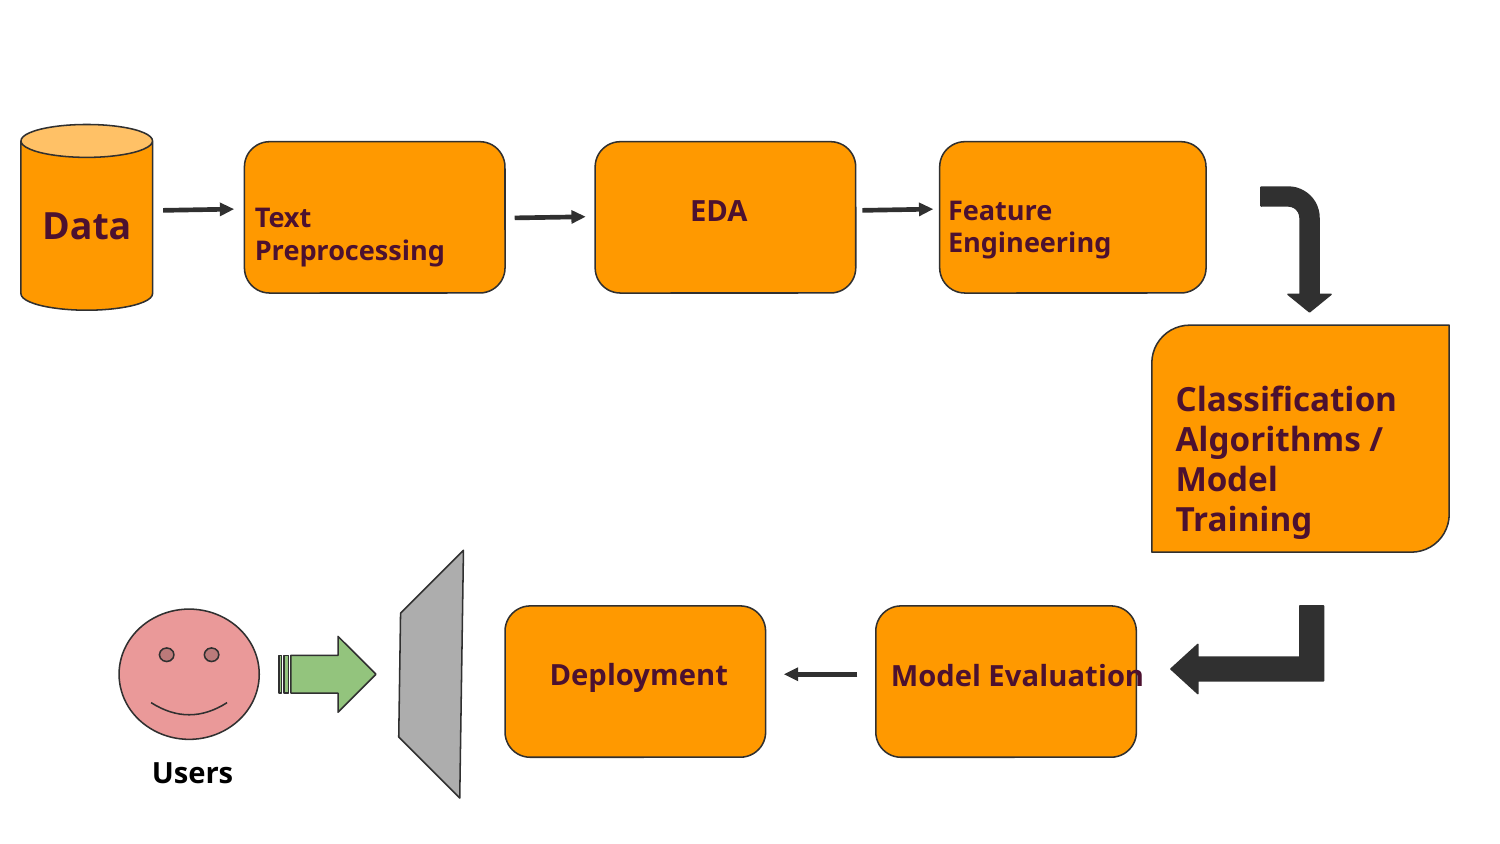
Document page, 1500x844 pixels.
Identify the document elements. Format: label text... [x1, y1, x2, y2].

text_box [940, 274, 1206, 294]
text_box [21, 124, 153, 157]
text_box [283, 655, 289, 694]
text_box [290, 636, 376, 713]
text_box [1170, 605, 1324, 694]
text_box [595, 141, 856, 294]
text_box Data [27, 187, 159, 262]
text_box EDA [675, 176, 807, 242]
text_box [244, 141, 505, 185]
text_box Model Evaluation [875, 642, 1171, 708]
text_box [119, 609, 260, 739]
text_box [875, 605, 1137, 642]
text_box [1151, 325, 1450, 553]
text_box [505, 605, 766, 758]
text_box Users [136, 739, 261, 805]
text_box [939, 141, 1207, 178]
text_box [398, 550, 464, 799]
text_box [248, 281, 502, 294]
text_box Feature Engineering [933, 178, 1229, 274]
text_box [20, 124, 153, 311]
text_box [875, 708, 1137, 758]
text_box Deployment [534, 641, 796, 707]
text_box [1261, 187, 1332, 312]
text_box Classification Algorithms / Model Training [1160, 362, 1427, 553]
text_box Text Preprocessing [239, 185, 515, 281]
